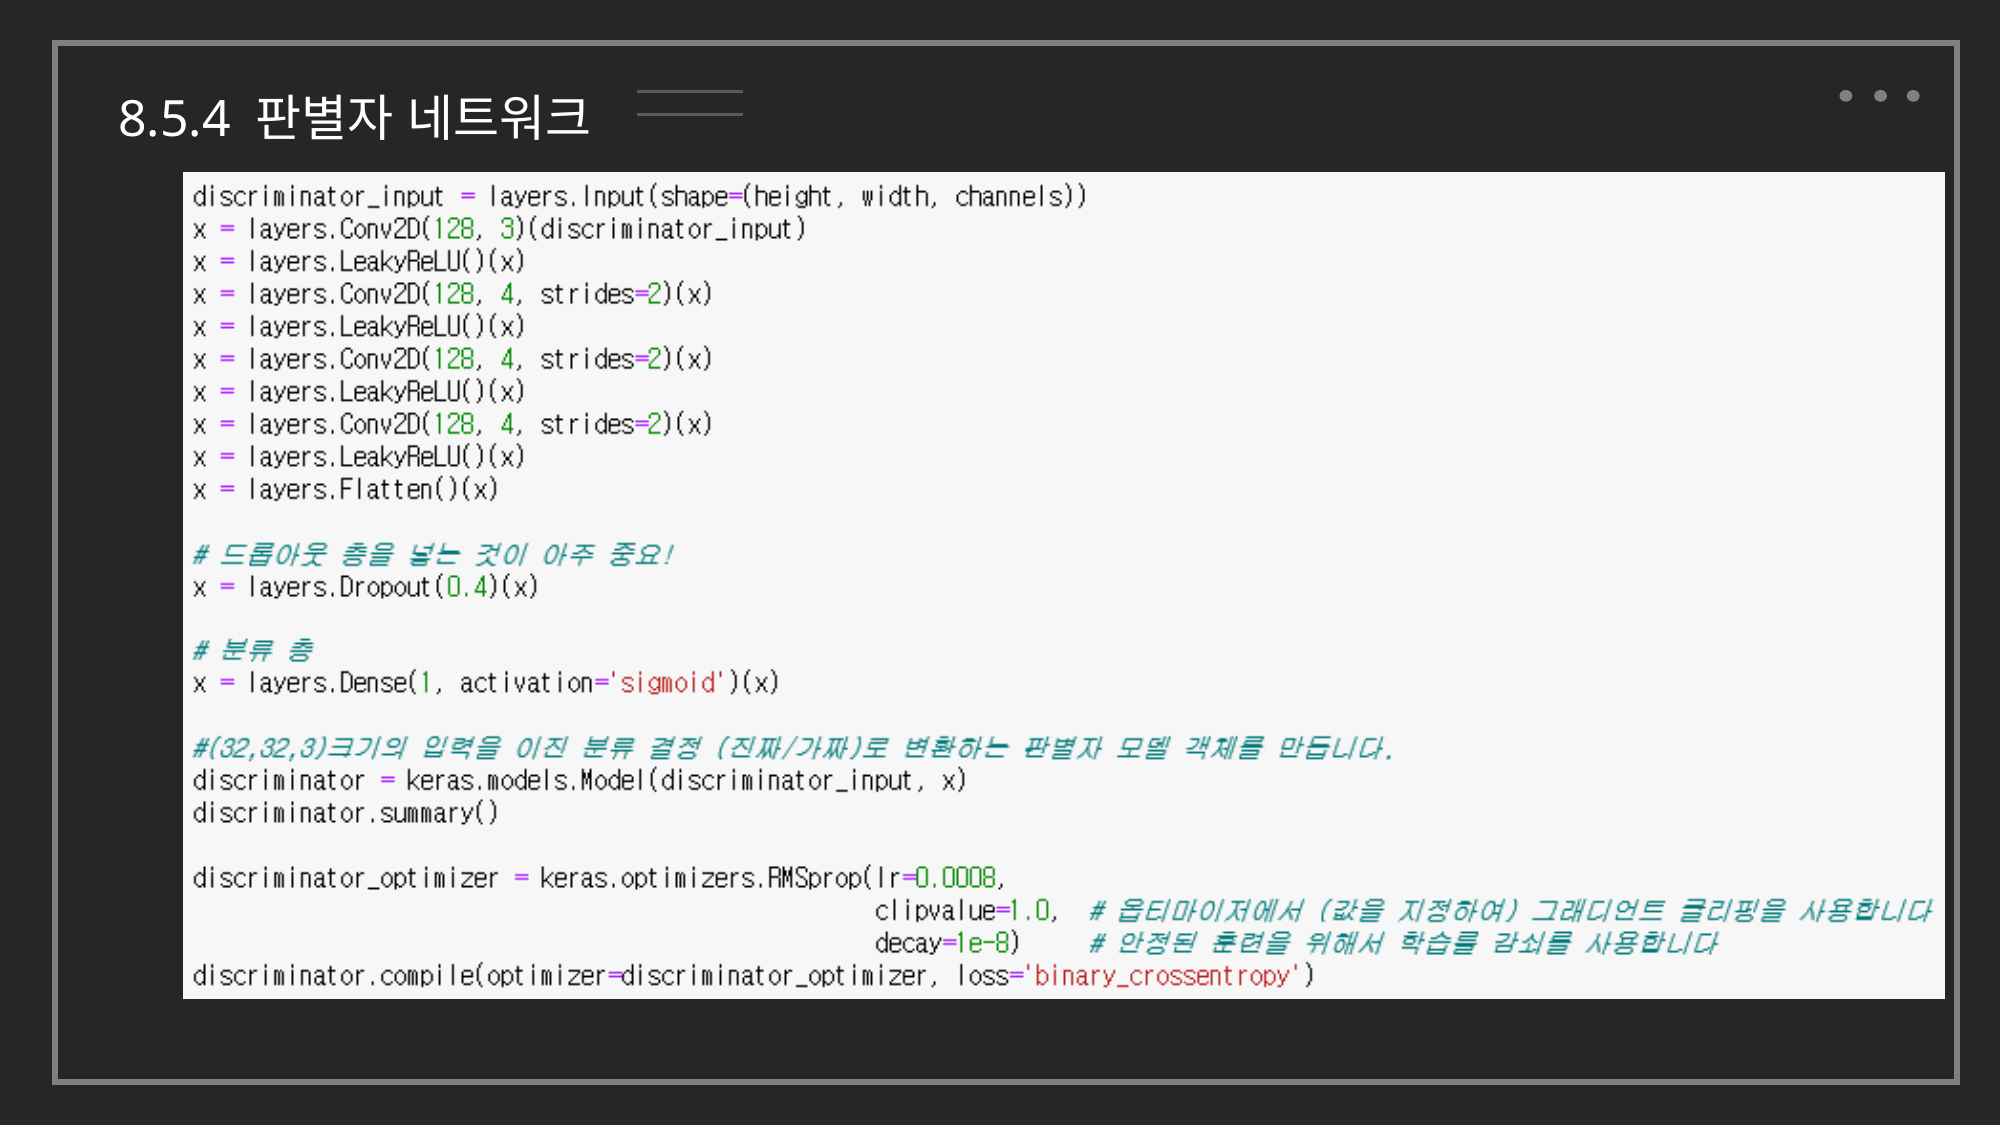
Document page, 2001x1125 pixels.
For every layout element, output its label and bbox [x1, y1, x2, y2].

picture [182, 172, 1946, 999]
text_box [53, 41, 1959, 1084]
